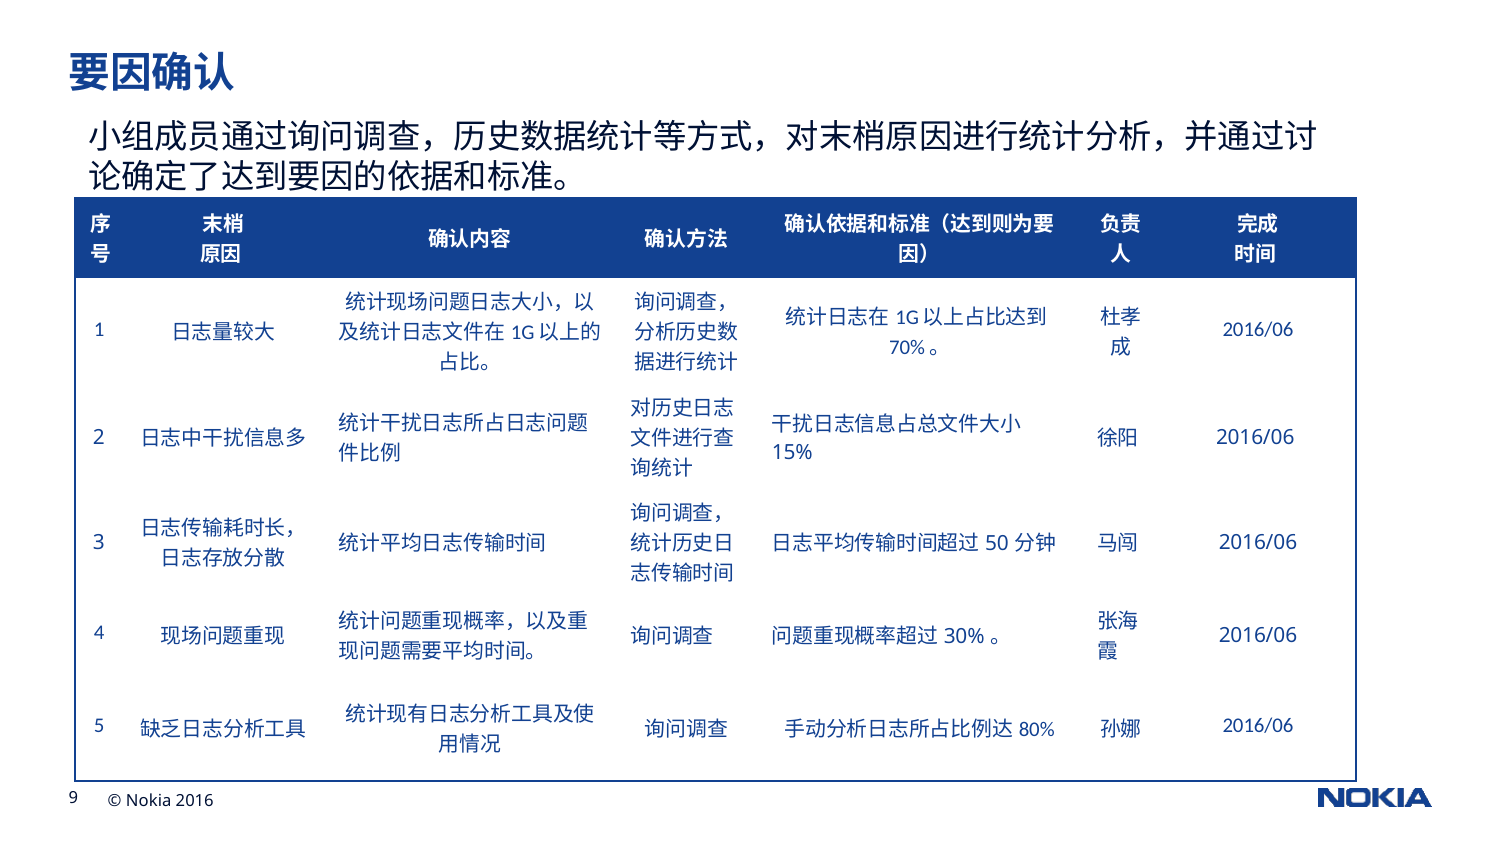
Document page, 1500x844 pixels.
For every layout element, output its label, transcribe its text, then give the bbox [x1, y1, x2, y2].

table_cell 2016/06 [1160, 384, 1355, 489]
table_header 确认方法 [616, 207, 757, 278]
table_cell 统计日志在1G以上占比达到70%。 [757, 278, 1082, 384]
table_header 确认依据和标准（达到则为要因） [757, 207, 1082, 278]
title 要因确认 [68, 45, 1432, 98]
table_cell 4 [76, 594, 122, 674]
table_cell 3 [76, 489, 122, 594]
table_cell 孙娜 [1082, 674, 1160, 780]
table_cell 2016/06 [1160, 278, 1355, 384]
table_cell 2016/06 [1160, 594, 1355, 674]
table_cell 2016/06 [1160, 489, 1355, 594]
table_cell 统计现有日志分析工具及使用情况 [324, 674, 616, 780]
table_cell 统计现场问题日志大小，以及统计日志文件在1G以上的占比。 [324, 278, 616, 384]
table_cell 对历史日志文件进行查询统计 [616, 384, 757, 489]
table_cell 日志中干扰信息多 [122, 384, 324, 489]
table_cell 日志平均传输时间超过50分钟 [757, 489, 1082, 594]
table_cell 统计干扰日志所占日志问题件比例 [324, 384, 616, 489]
table_header 完成 时间 [1160, 199, 1355, 278]
table_cell 1 [76, 278, 122, 384]
table_header 序号 [76, 207, 122, 278]
picture [1318, 788, 1432, 807]
table_cell 张海霞 [1082, 594, 1160, 674]
table_cell 2 [76, 384, 122, 489]
text_box 小组成员通过询问调查，历史数据统计等方式，对末梢原因进行统计分析，并通过讨论确定了达到要因的依据和标准。 [76, 103, 1353, 207]
table_header 末梢 原因 [122, 207, 324, 278]
table_header 确认内容 [324, 207, 616, 278]
table_cell 询问调查，统计历史日志传输时间 [616, 489, 757, 594]
table_header 负责人 [1082, 207, 1160, 278]
table_cell 统计平均日志传输时间 [324, 489, 616, 594]
table_cell 杜孝成 [1082, 278, 1160, 384]
table_cell 缺乏日志分析工具 [122, 674, 324, 780]
table_cell 询问调查 [616, 594, 757, 674]
table_cell 徐阳 [1082, 384, 1160, 489]
table_cell 日志传输耗时长，日志存放分散 [122, 489, 324, 594]
table_cell 问题重现概率超过30%。 [757, 594, 1082, 674]
table_cell 现场问题重现 [122, 594, 324, 674]
table_cell 统计问题重现概率，以及重现问题需要平均时间。 [324, 594, 616, 674]
table_cell 日志量较大 [122, 278, 324, 384]
table_cell 干扰日志信息占总文件大小15% [757, 384, 1082, 489]
table_cell 询问调查 [616, 674, 757, 780]
table_cell 2016/06 [1160, 674, 1355, 780]
table_cell 询问调查，分析历史数据进行统计 [616, 278, 757, 384]
table_cell 5 [76, 674, 122, 780]
table_cell 马闯 [1082, 489, 1160, 594]
table_cell 手动分析日志所占比例达80% [757, 674, 1082, 780]
